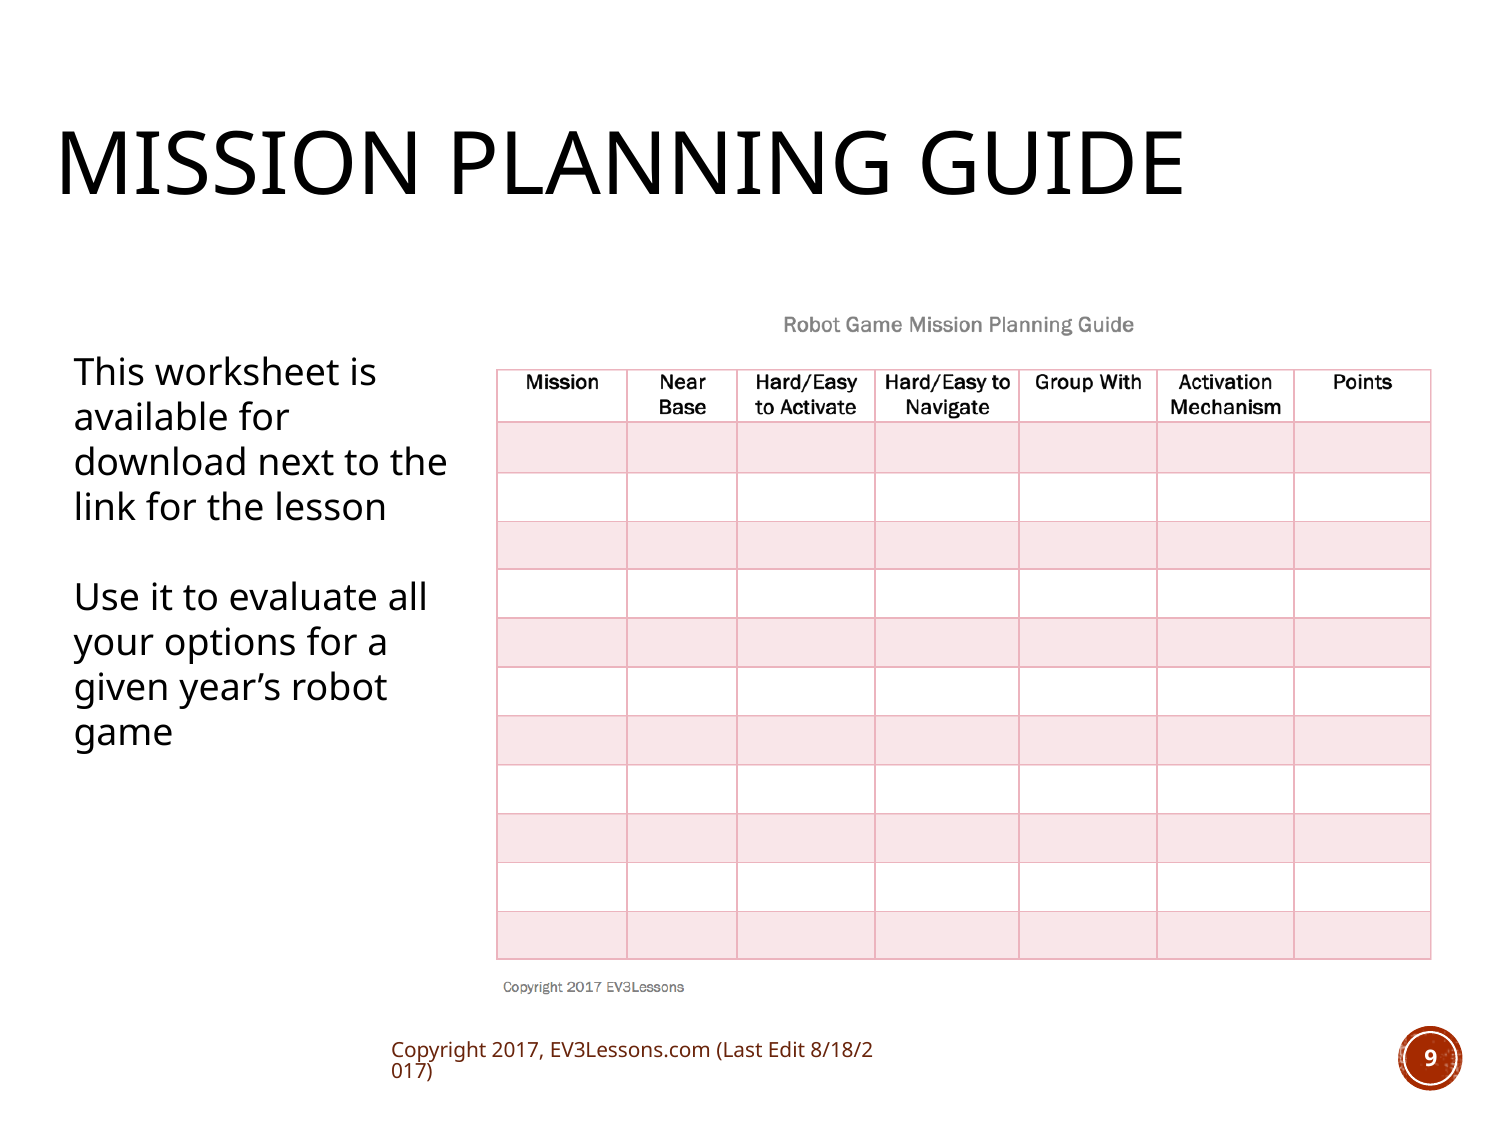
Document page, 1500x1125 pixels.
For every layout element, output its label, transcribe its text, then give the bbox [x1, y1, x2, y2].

footer Copyright 2017, EV3Lessons.com (Last Edit 8/18/2017) [376, 1012, 891, 1089]
slide_number 9 [1391, 1028, 1471, 1089]
title Mission Planning Guide [39, 47, 1464, 285]
picture [462, 289, 1448, 1020]
text_box This worksheet is available for download next to the link for the lesson Use it to evaluate all your options for a given year’s robot game [58, 340, 462, 761]
